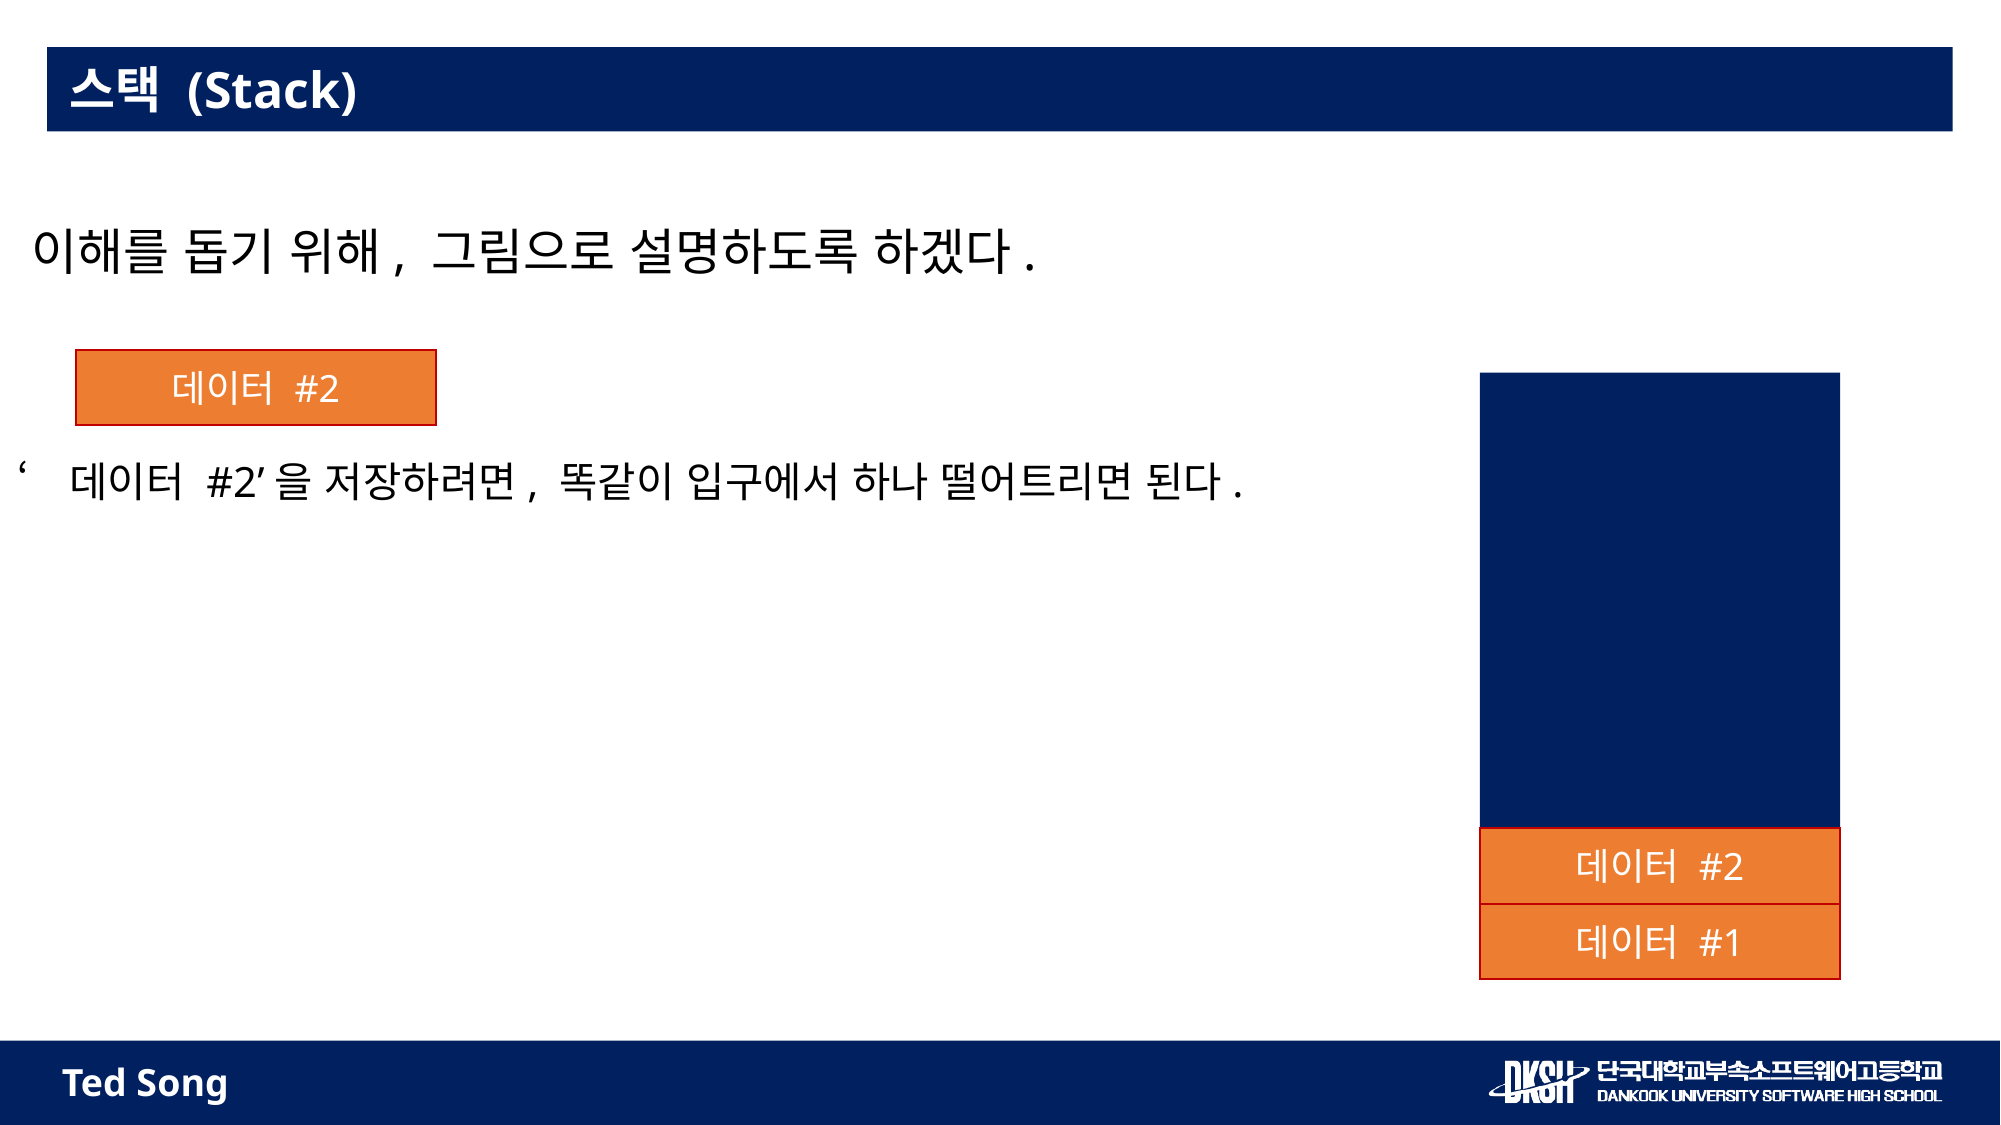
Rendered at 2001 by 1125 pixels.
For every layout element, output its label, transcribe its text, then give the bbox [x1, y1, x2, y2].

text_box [0, 1040, 2000, 1125]
text_box 스택 (Stack) [54, 51, 373, 127]
text_box ‘데이터 #2’을 저장하려면, 똑같이 입구에서 하나 떨어트리면 된다. [2, 448, 1270, 514]
text_box [1479, 372, 1841, 827]
text_box 데이터 #2 [1479, 827, 1841, 905]
text_box 이해를 돕기 위해, 그림으로 설명하도록 하겠다. [16, 212, 1053, 288]
text_box 데이터 #1 [1479, 905, 1841, 980]
text_box 데이터 #2 [75, 349, 437, 426]
text_box [46, 46, 1954, 132]
